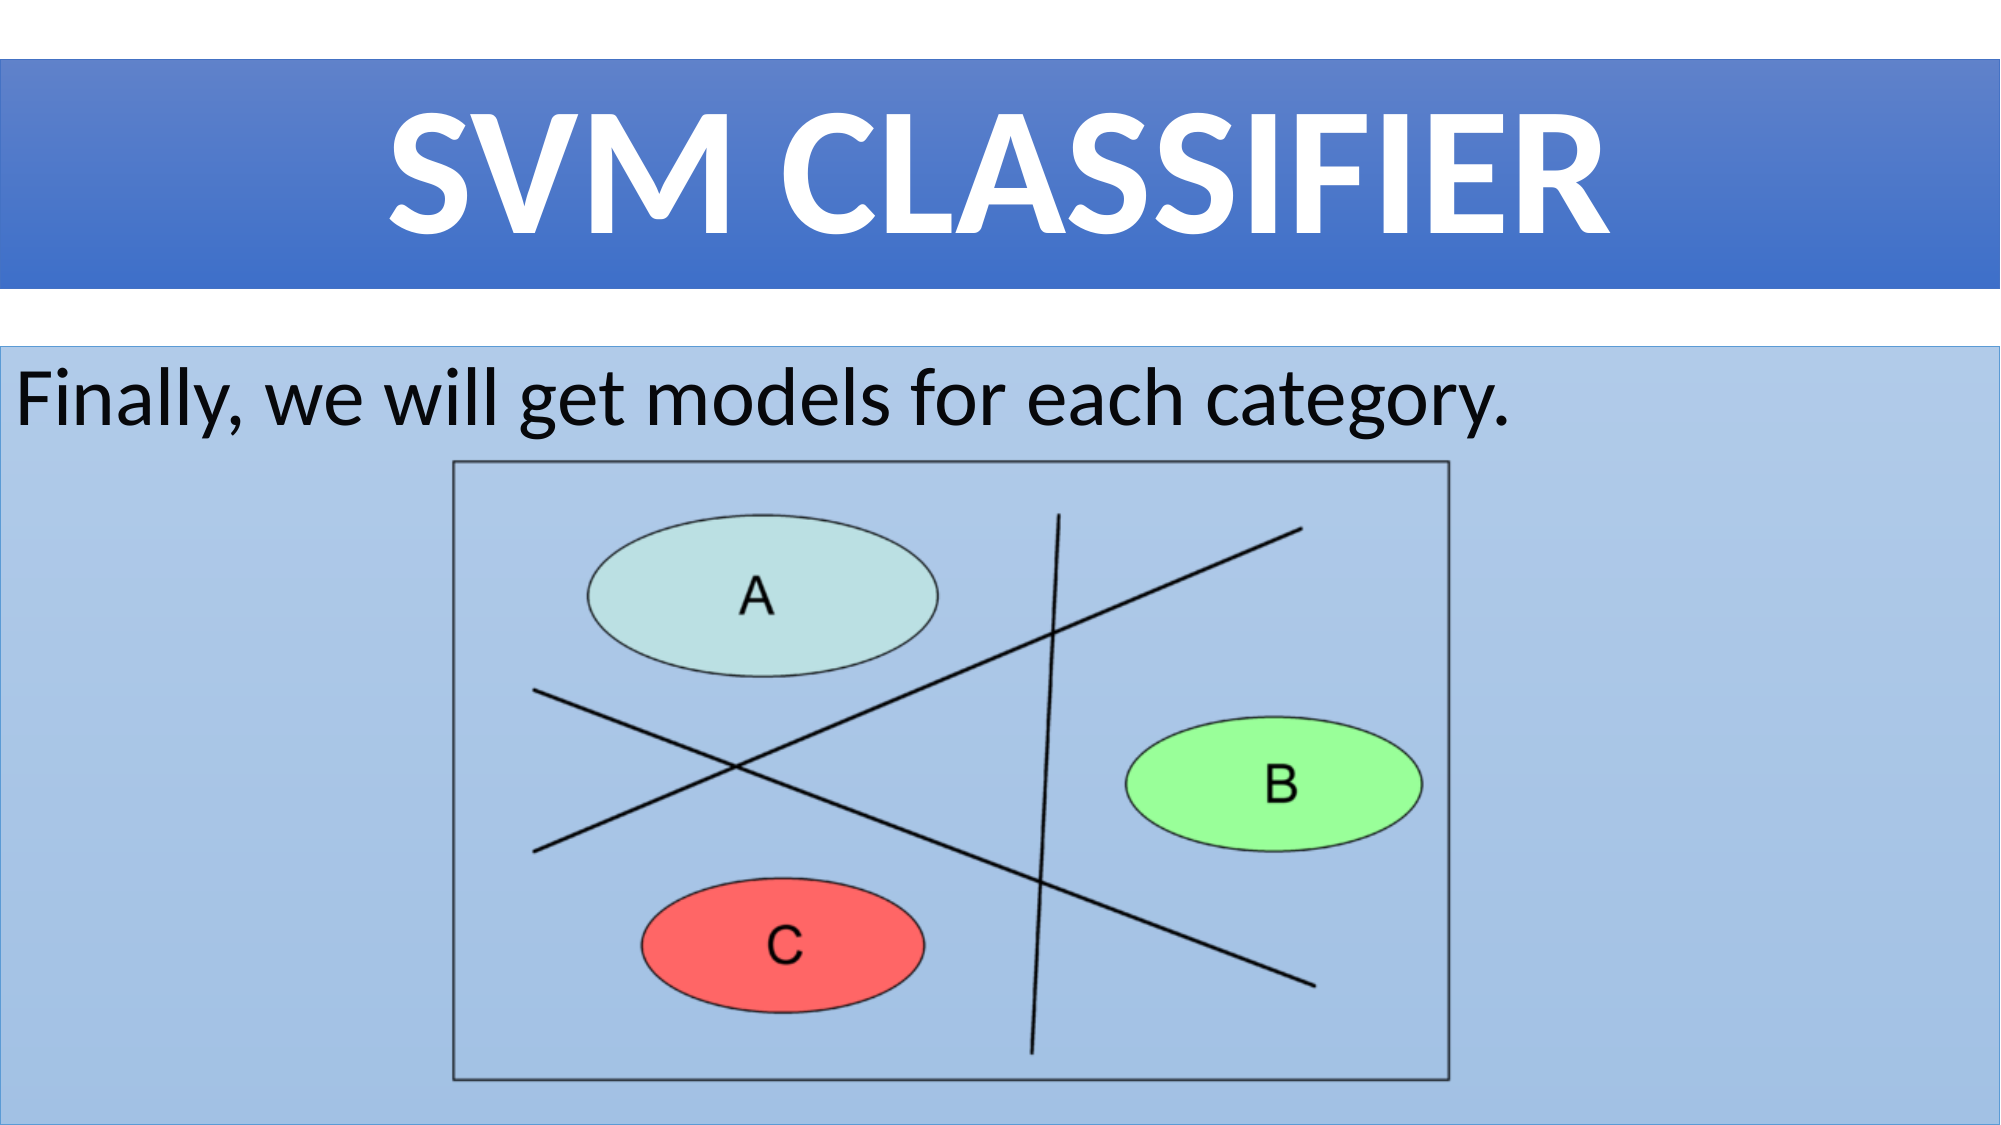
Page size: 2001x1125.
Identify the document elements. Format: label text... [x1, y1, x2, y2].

title SVM CLASSIFIER [0, 59, 2000, 289]
list Finally, we will get models for each category. [0, 346, 2000, 1125]
picture [451, 459, 1452, 1083]
